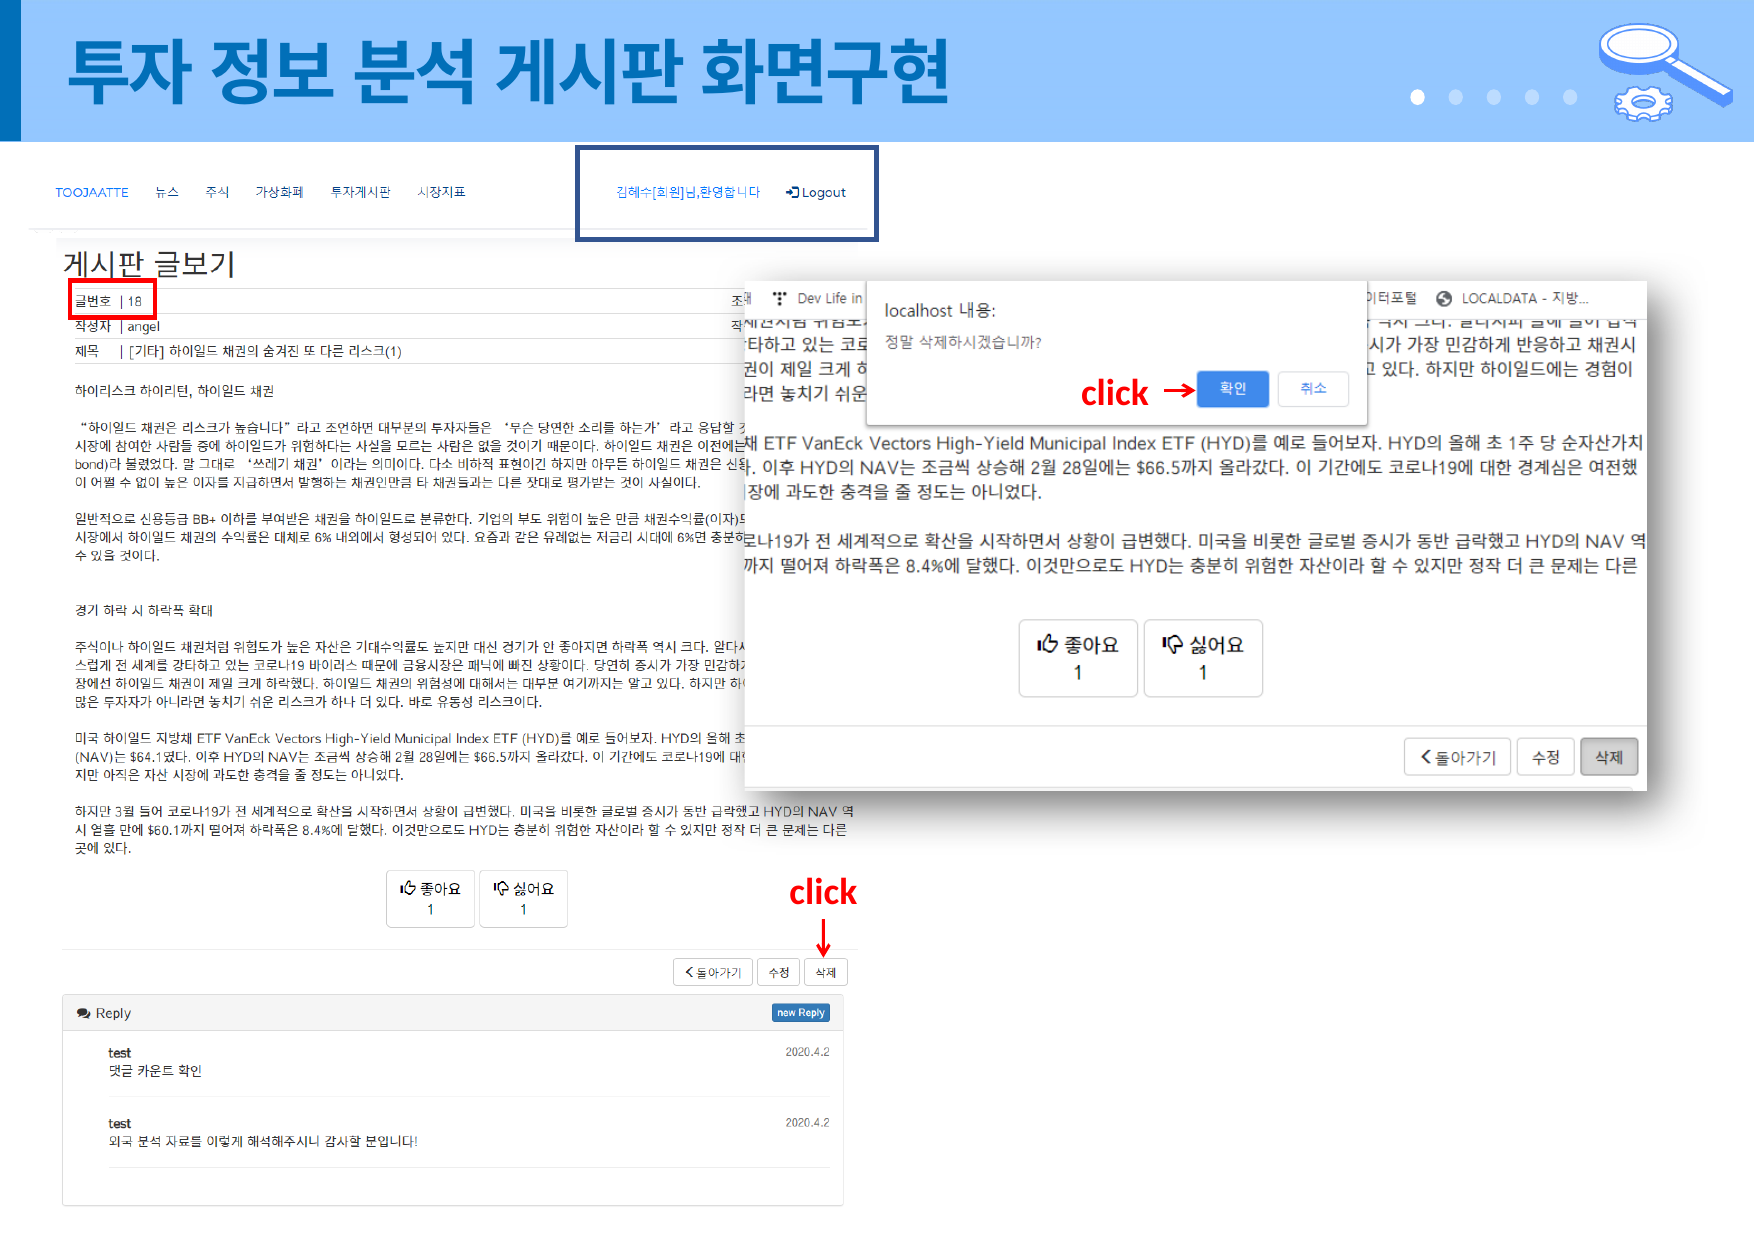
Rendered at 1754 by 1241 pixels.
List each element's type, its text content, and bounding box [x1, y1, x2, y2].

title 투자 정보 분석 게시판 화면구현 [51, 29, 1042, 123]
text_box [576, 147, 878, 241]
text_box 종목코드 전달 [1562, 89, 1578, 106]
picture [56, 238, 1647, 1220]
text_box 종목코드 전달 [1486, 89, 1502, 106]
picture [21, 0, 1754, 142]
text_box 종목코드 전달 [1448, 89, 1463, 106]
picture [28, 157, 868, 233]
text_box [774, 859, 873, 958]
text_box 종목코드 전달 [1524, 89, 1540, 106]
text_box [1065, 360, 1196, 421]
